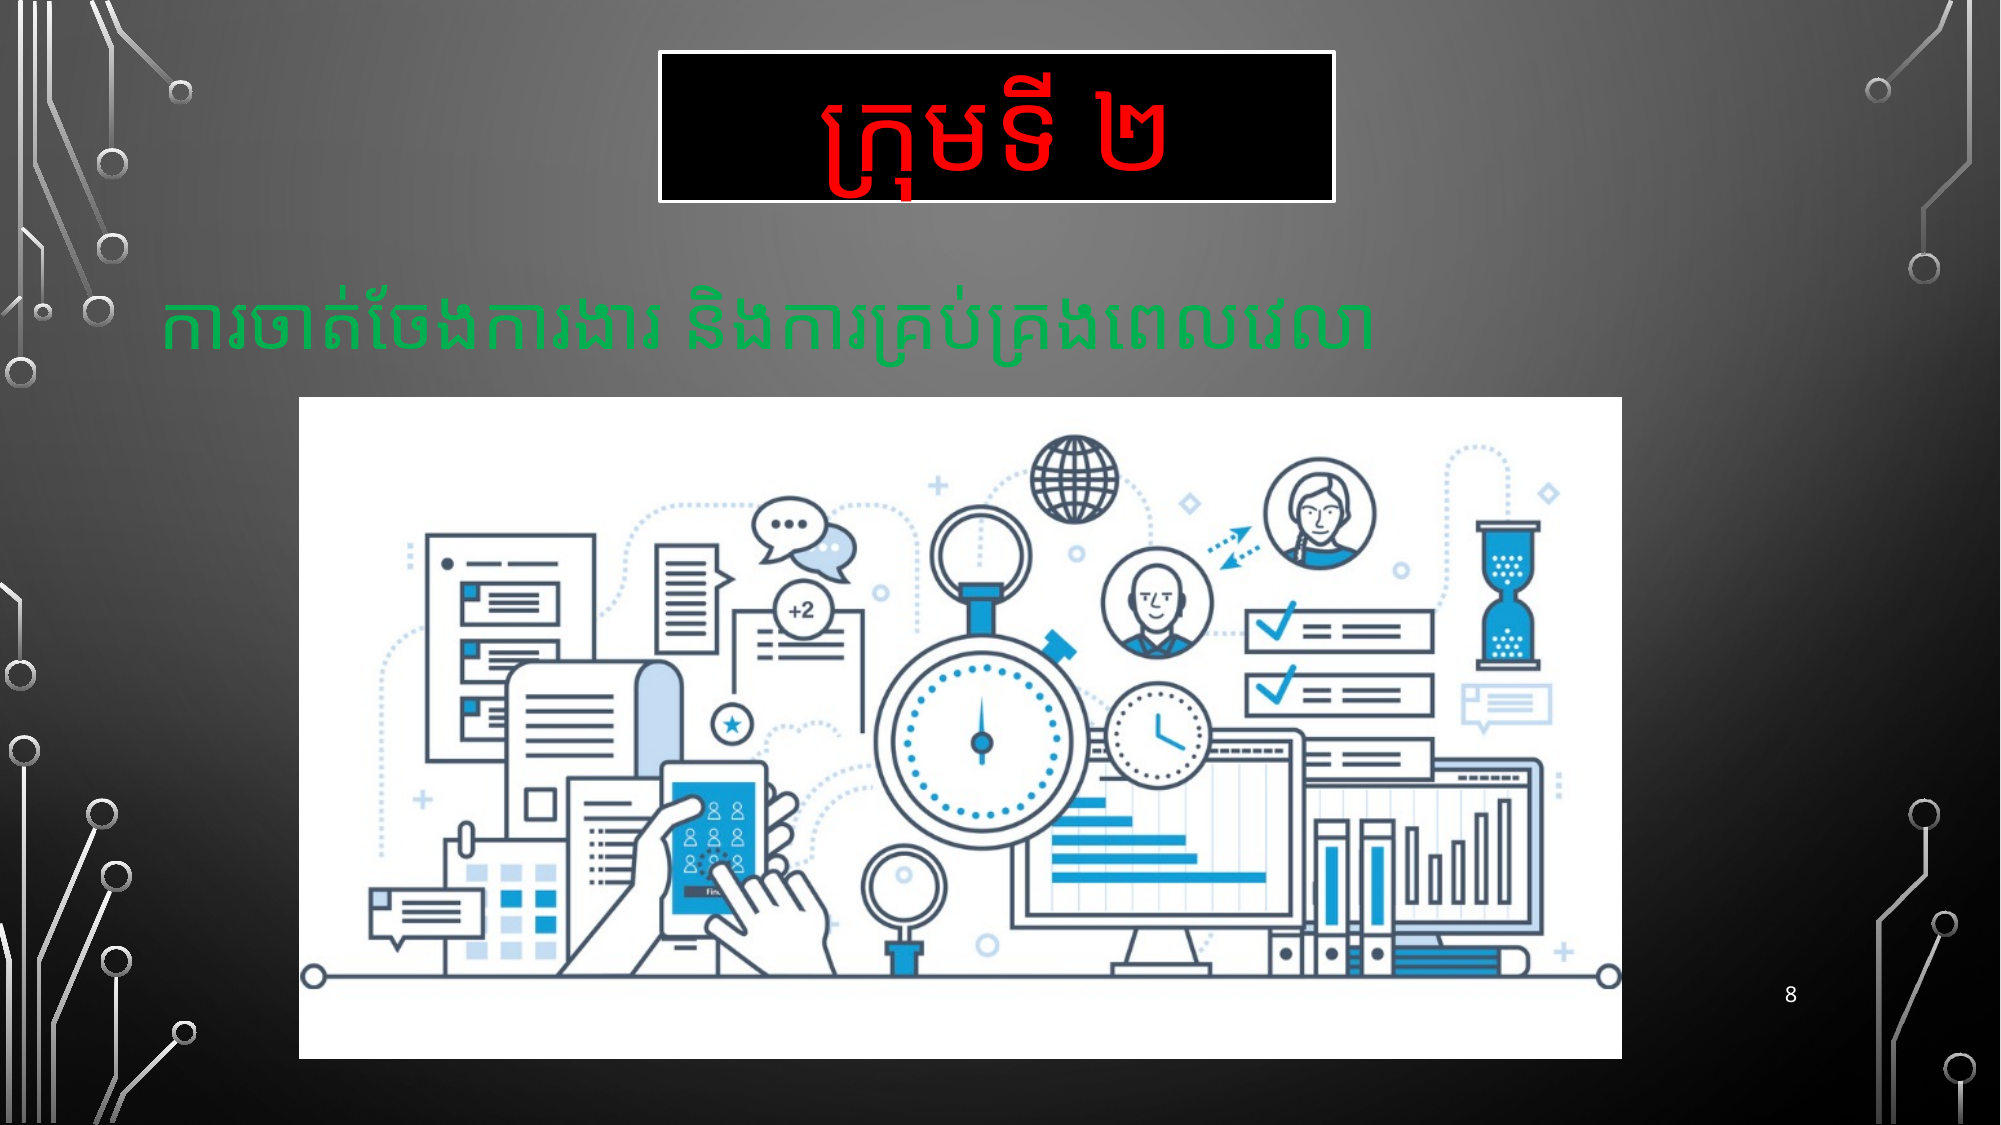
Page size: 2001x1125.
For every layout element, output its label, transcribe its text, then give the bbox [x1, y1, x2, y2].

text_box ក្រុមទី ២ [658, 50, 1336, 203]
picture [298, 397, 1622, 1060]
slide_number 8 [1685, 965, 1813, 1025]
text_box ការចាត់ចែងការងារ និង​ការគ្រប់គ្រងពេលវេលា [144, 266, 1913, 372]
